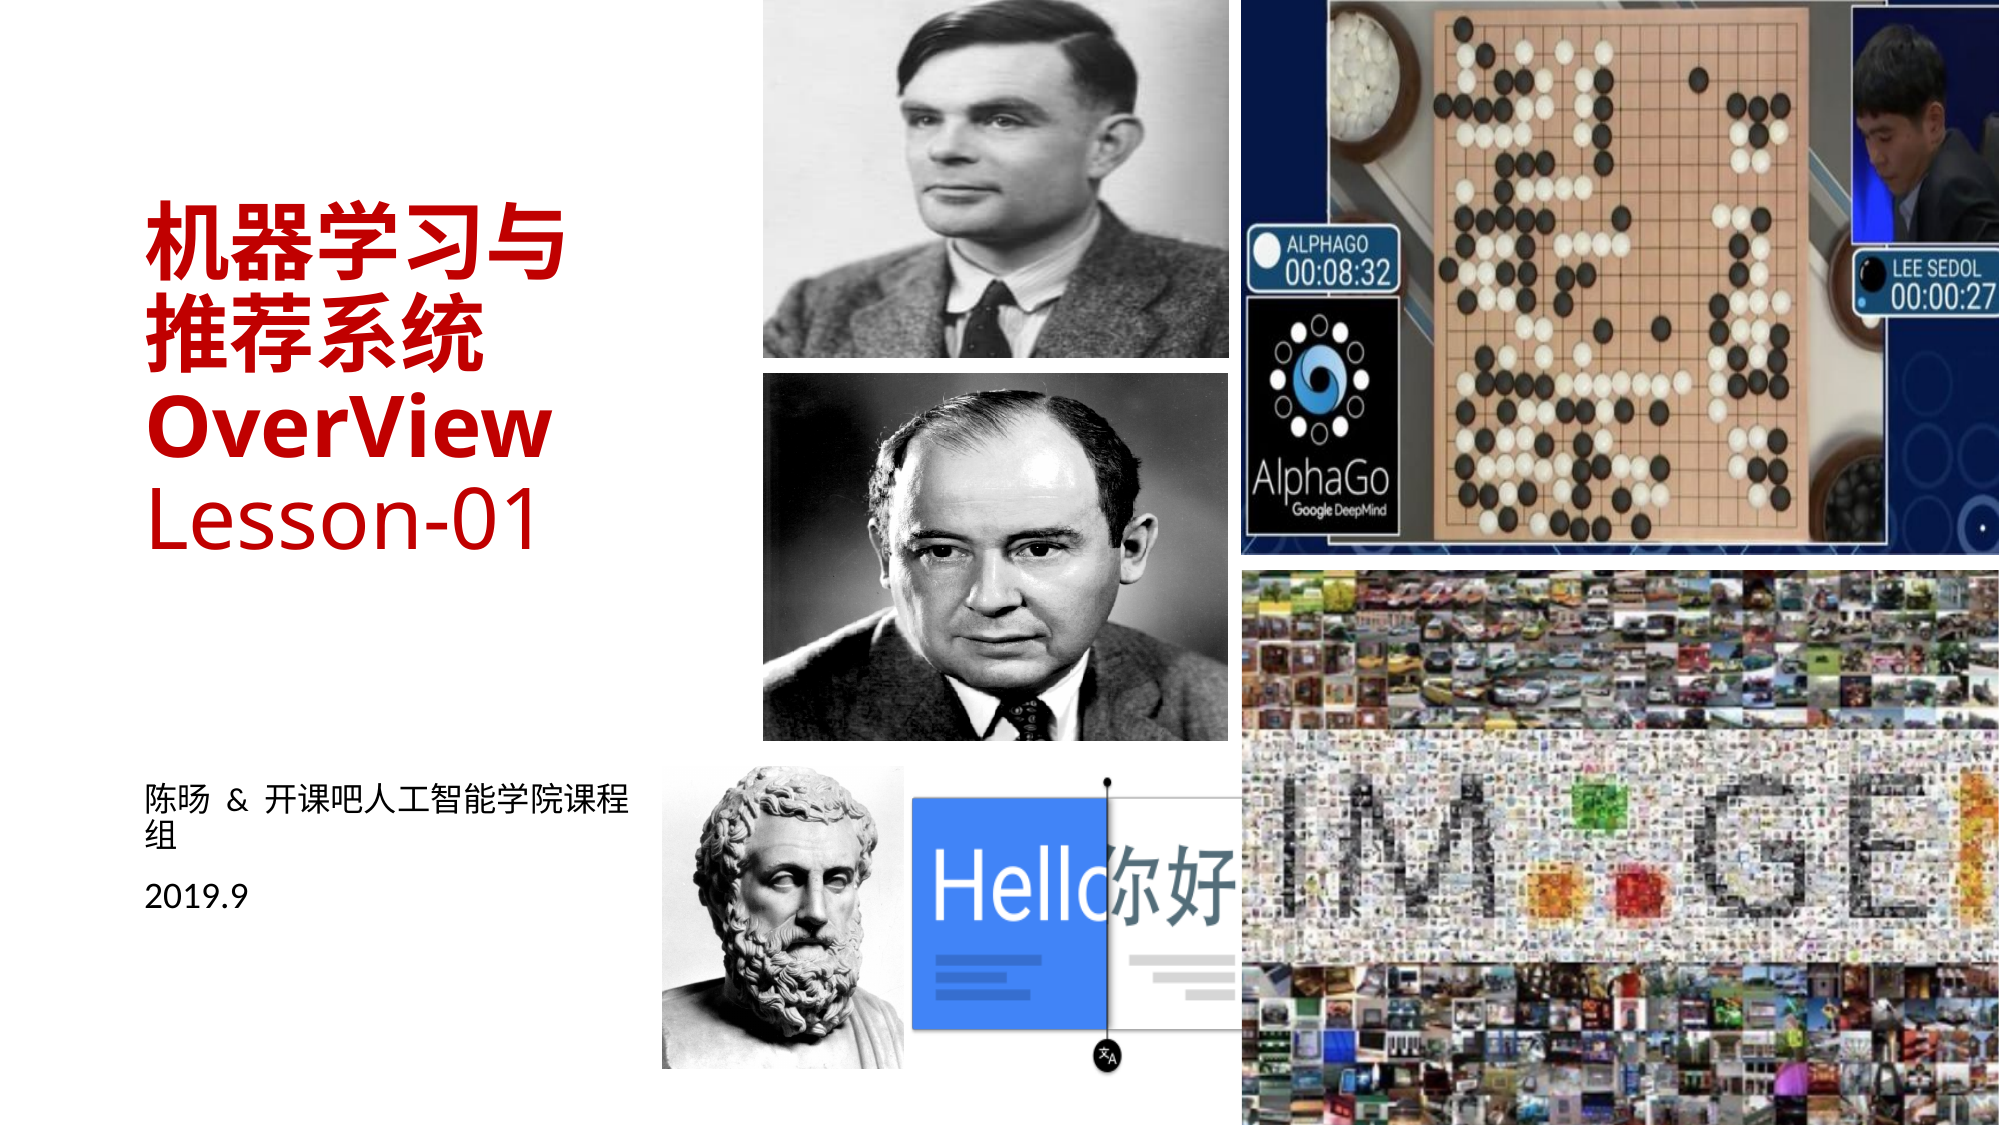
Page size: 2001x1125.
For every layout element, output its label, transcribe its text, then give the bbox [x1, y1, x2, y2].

title 机器学习与推荐系统OverView Lesson-01 [136, 183, 663, 577]
picture [763, 0, 1229, 359]
picture [1241, 0, 1999, 556]
picture [910, 569, 1999, 1125]
picture [763, 372, 1228, 741]
subtitle 陈旸 & 开课吧人工智能学院课程组 2019.9 [136, 775, 662, 1048]
picture [662, 766, 904, 1069]
